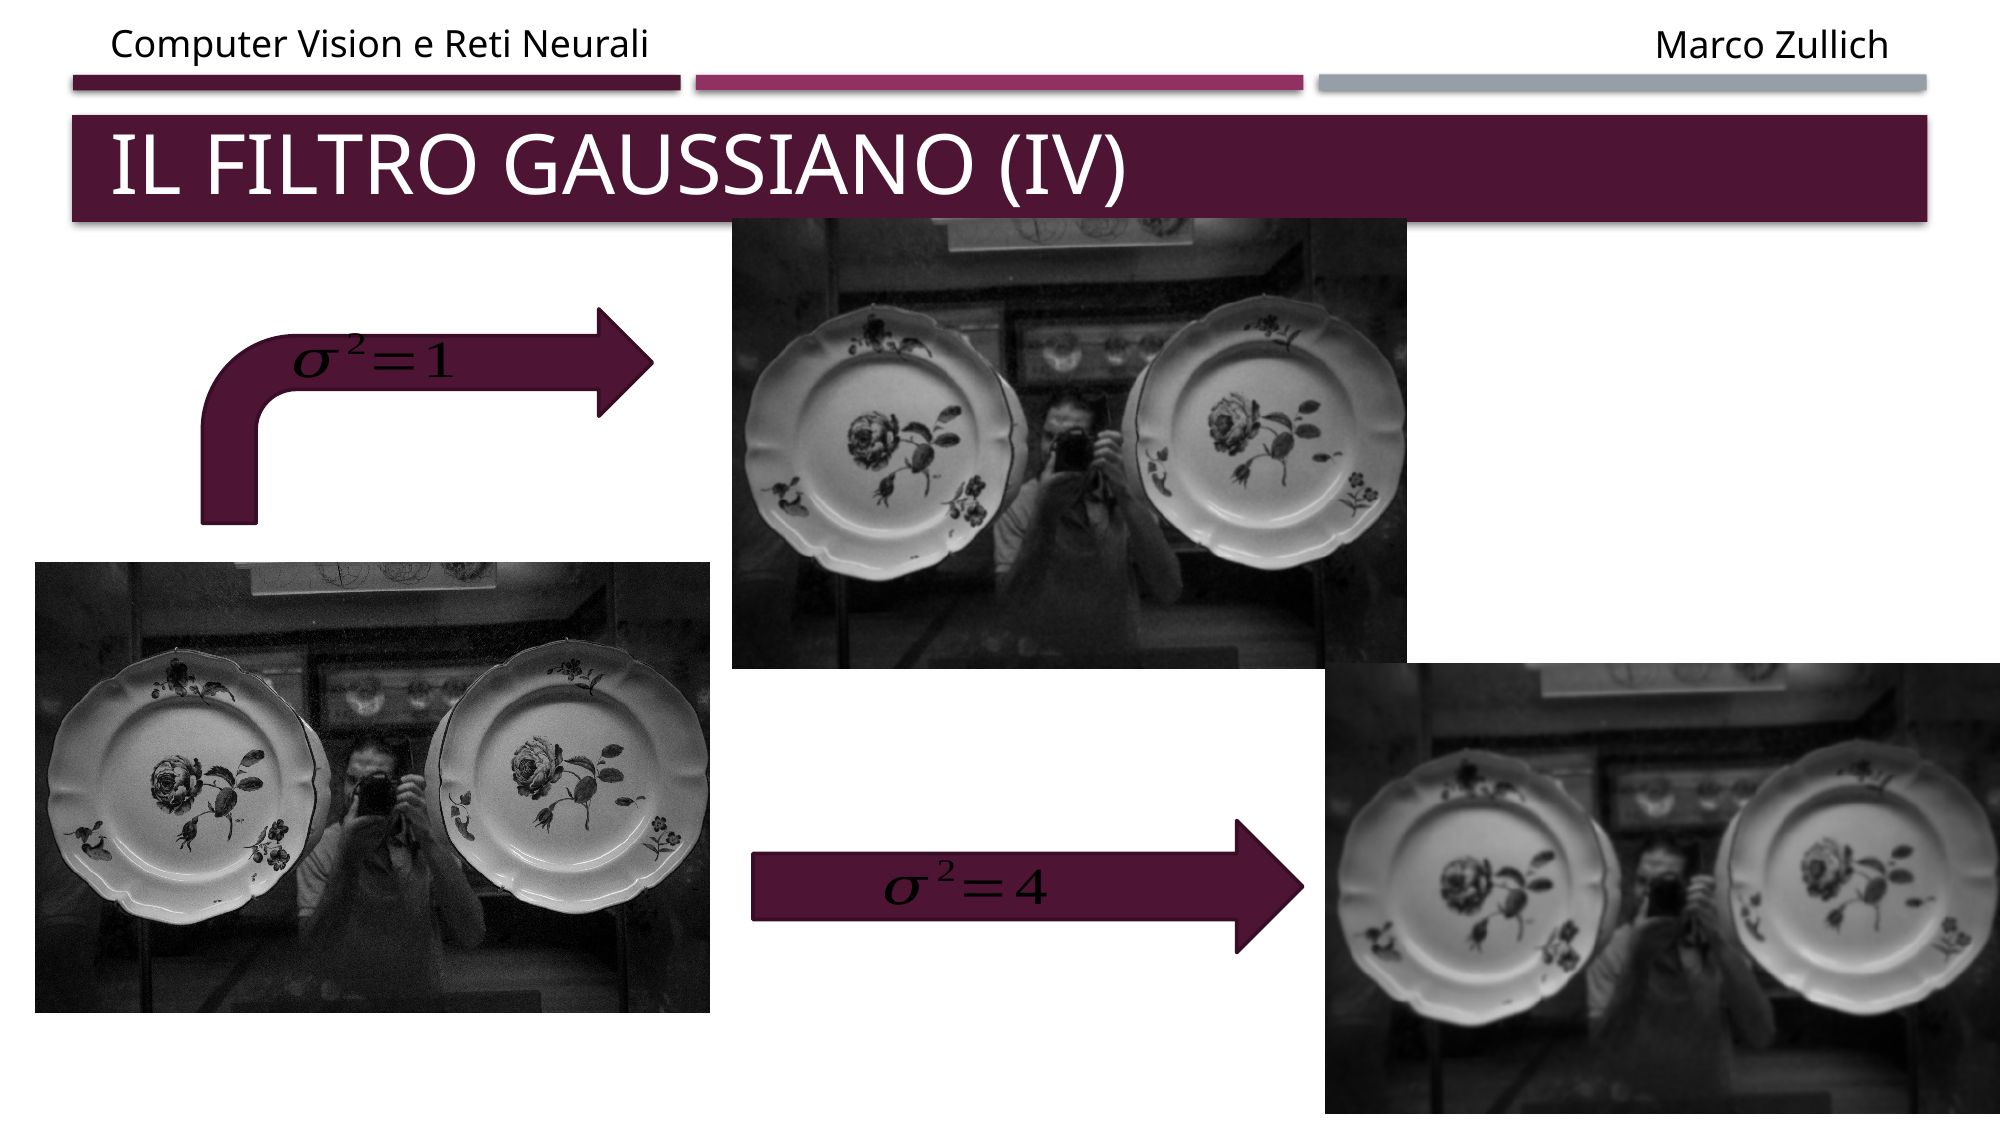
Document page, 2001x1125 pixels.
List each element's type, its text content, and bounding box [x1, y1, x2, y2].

text_box [751, 818, 1305, 955]
title Il filtro gaussiano (iv) [95, 124, 1905, 219]
picture [34, 561, 710, 1013]
picture [731, 218, 2000, 1115]
text_box [200, 307, 654, 526]
